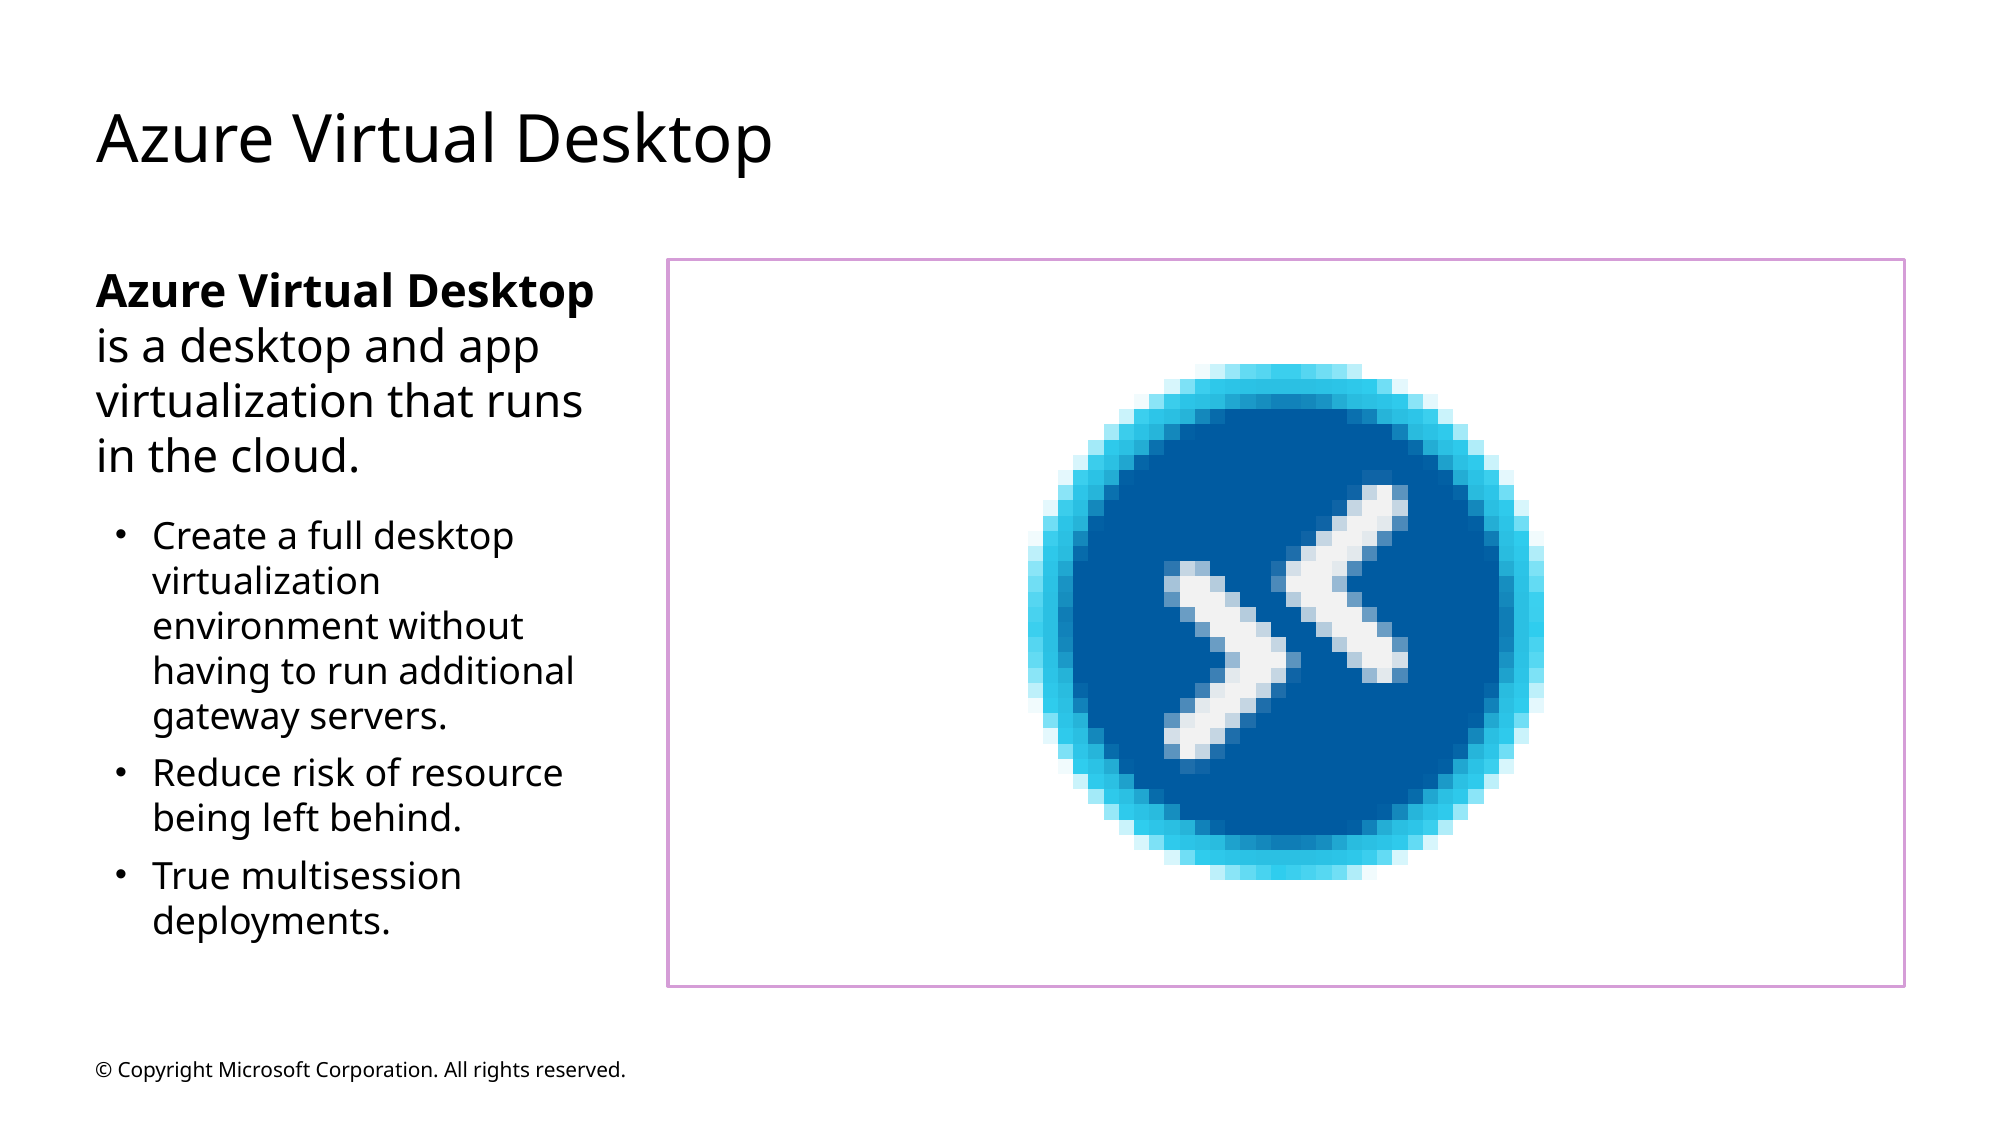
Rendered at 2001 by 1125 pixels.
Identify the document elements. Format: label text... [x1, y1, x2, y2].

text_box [667, 259, 1905, 987]
list Azure Virtual Desktop is a desktop and app virtualization that runs in the cloud. [95, 261, 617, 484]
footer © Copyright Microsoft Corporation. All rights reserved. [95, 1053, 776, 1086]
title Azure Virtual Desktop [96, 96, 1909, 177]
list Create a full desktop virtualization environment without having to run additional gateway servers. Reduce risk of resource being left behind. True multisession deployments. [95, 511, 617, 901]
